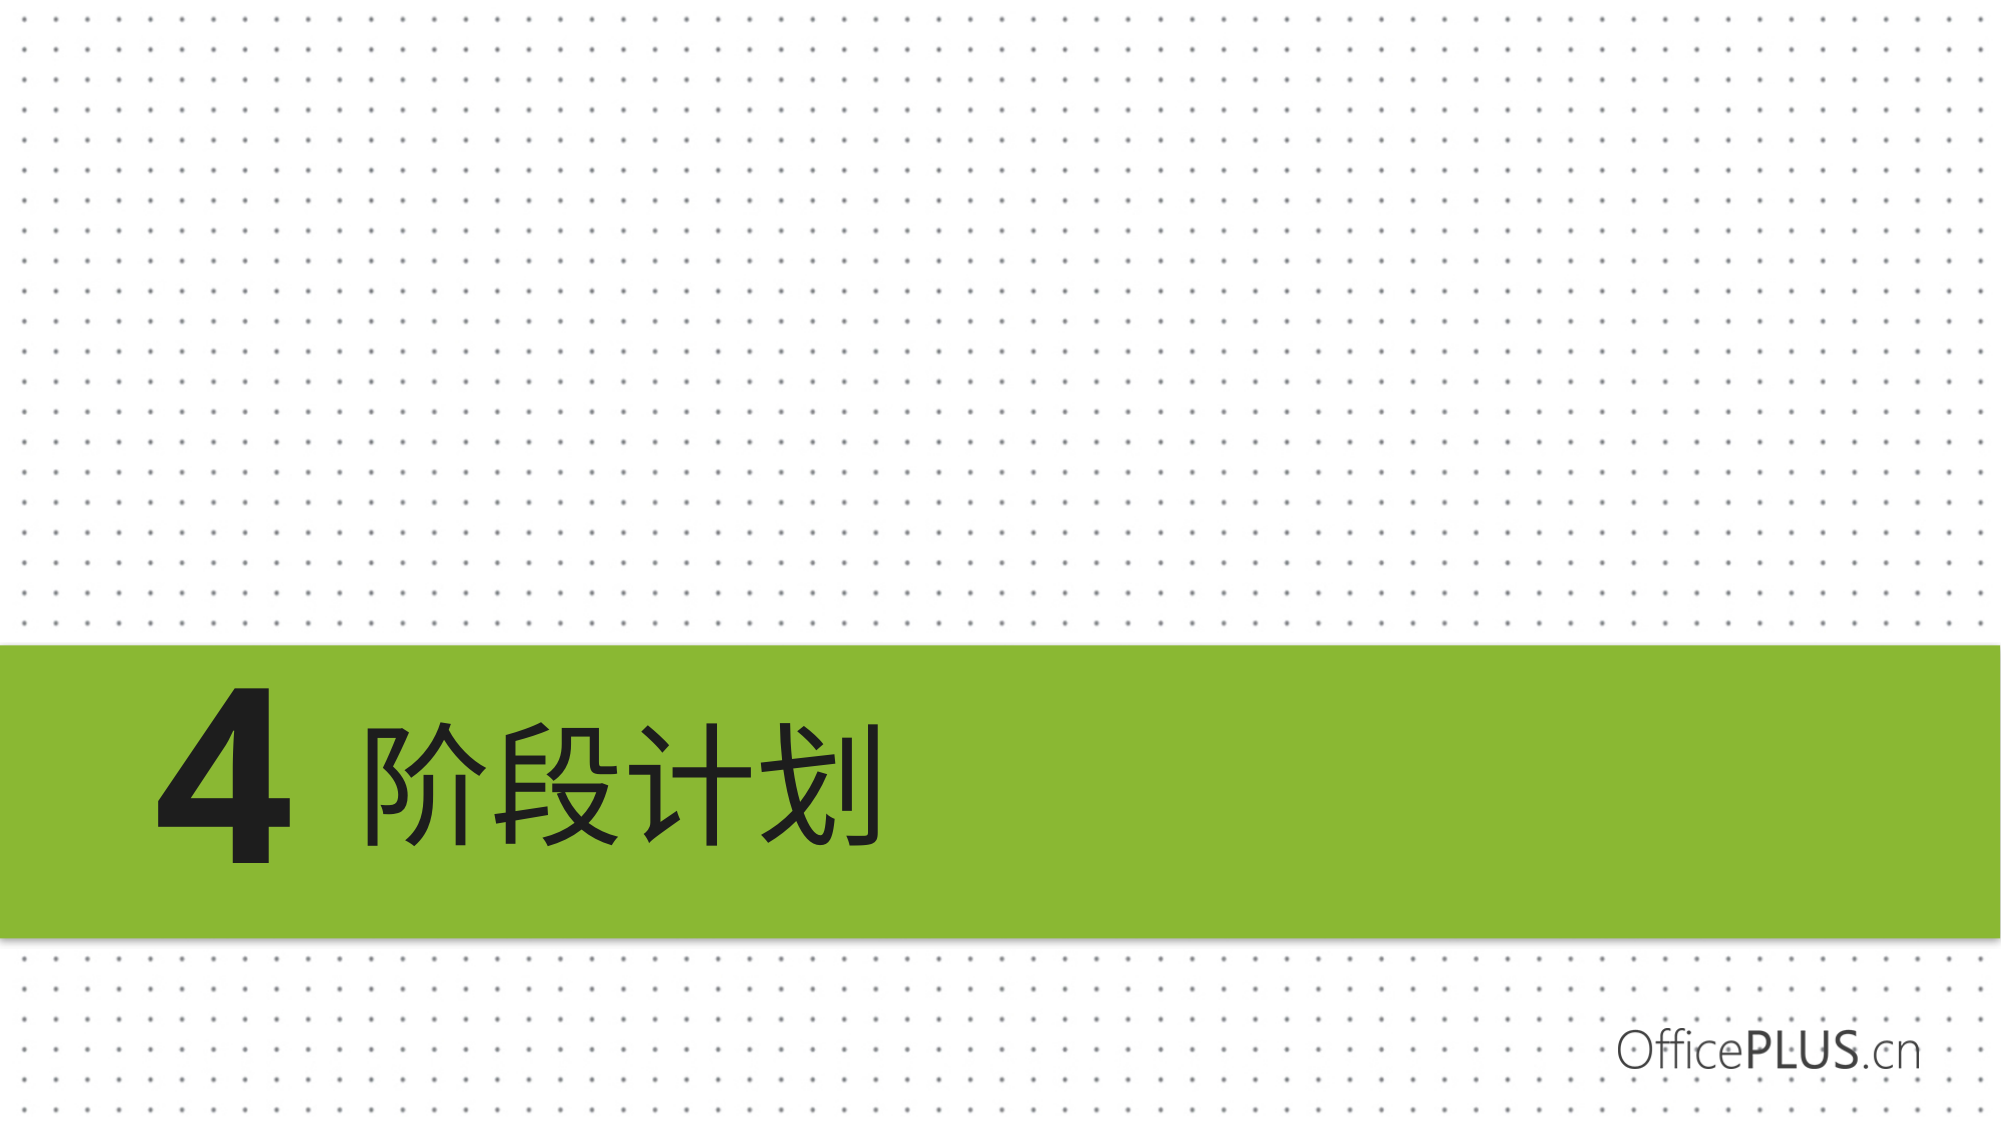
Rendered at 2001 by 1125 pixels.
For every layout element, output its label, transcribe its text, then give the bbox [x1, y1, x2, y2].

picture [0, 0, 2001, 645]
picture [0, 939, 2001, 1125]
text_box [0, 645, 2001, 939]
text_box 阶段计划 [342, 694, 906, 870]
text_box 4 [139, 645, 309, 925]
